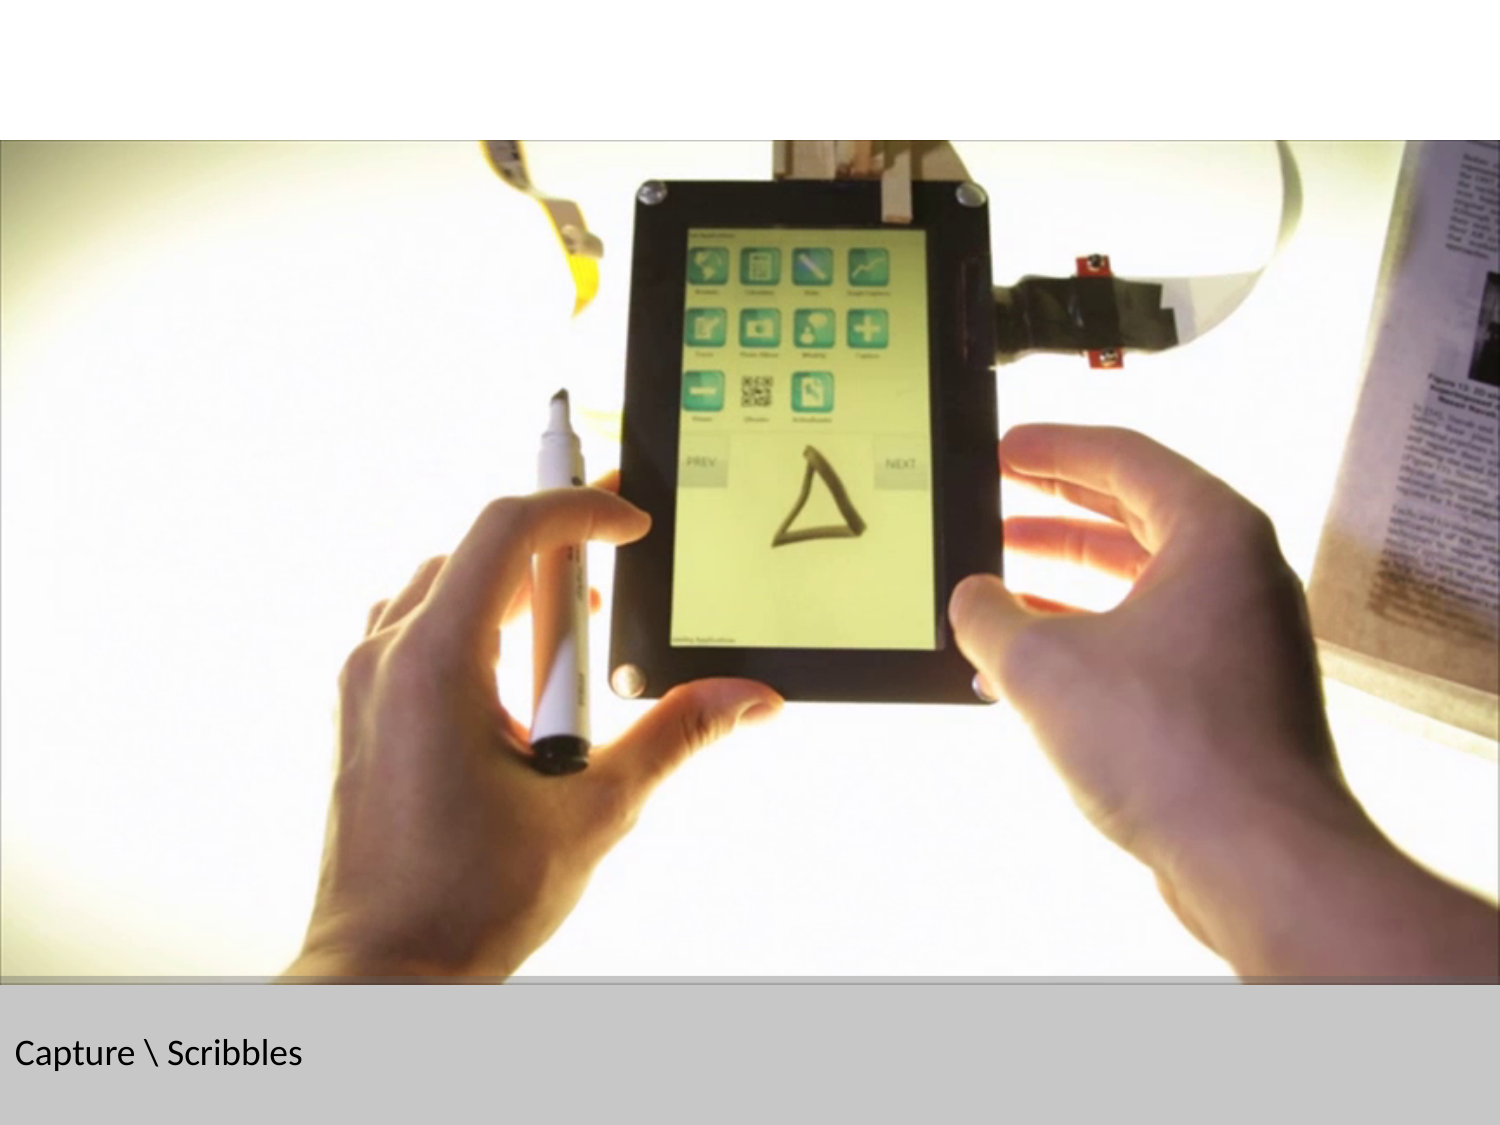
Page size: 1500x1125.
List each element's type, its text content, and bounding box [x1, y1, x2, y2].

text_box Capture \ Scribbles [0, 992, 1500, 1125]
picture [0, 140, 1500, 985]
